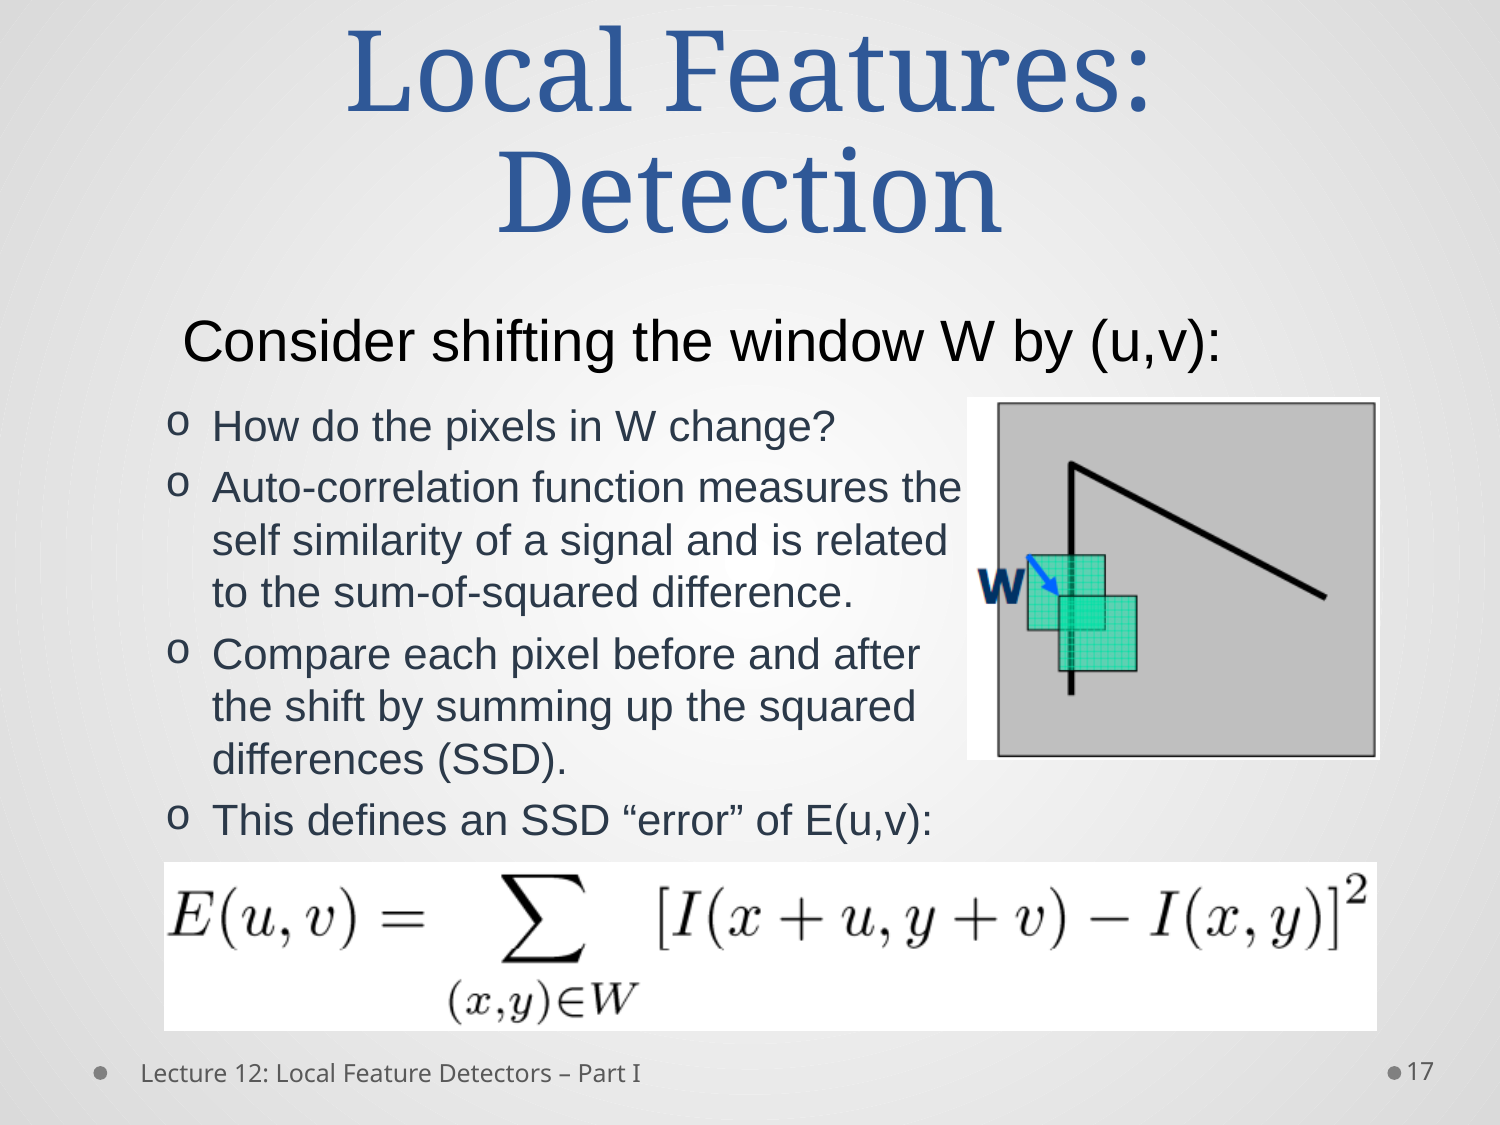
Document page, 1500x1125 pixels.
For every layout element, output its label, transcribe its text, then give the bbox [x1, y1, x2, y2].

text_box Consider shifting the window W by (u,v): [167, 295, 1402, 381]
picture [163, 861, 1377, 1031]
list How do the pixels in W change? Auto-correlation function measures the self similarity of a signal and is related to the sum-of-squared difference. Compare each pixel before and after the shift by summing up the squared differences (SSD). This defines an SSD “error” of E(u,v): [74, 262, 991, 1006]
picture [966, 397, 1381, 760]
title Local Features: Detection [75, 0, 1425, 263]
slide_number 17 [1401, 1042, 1494, 1103]
